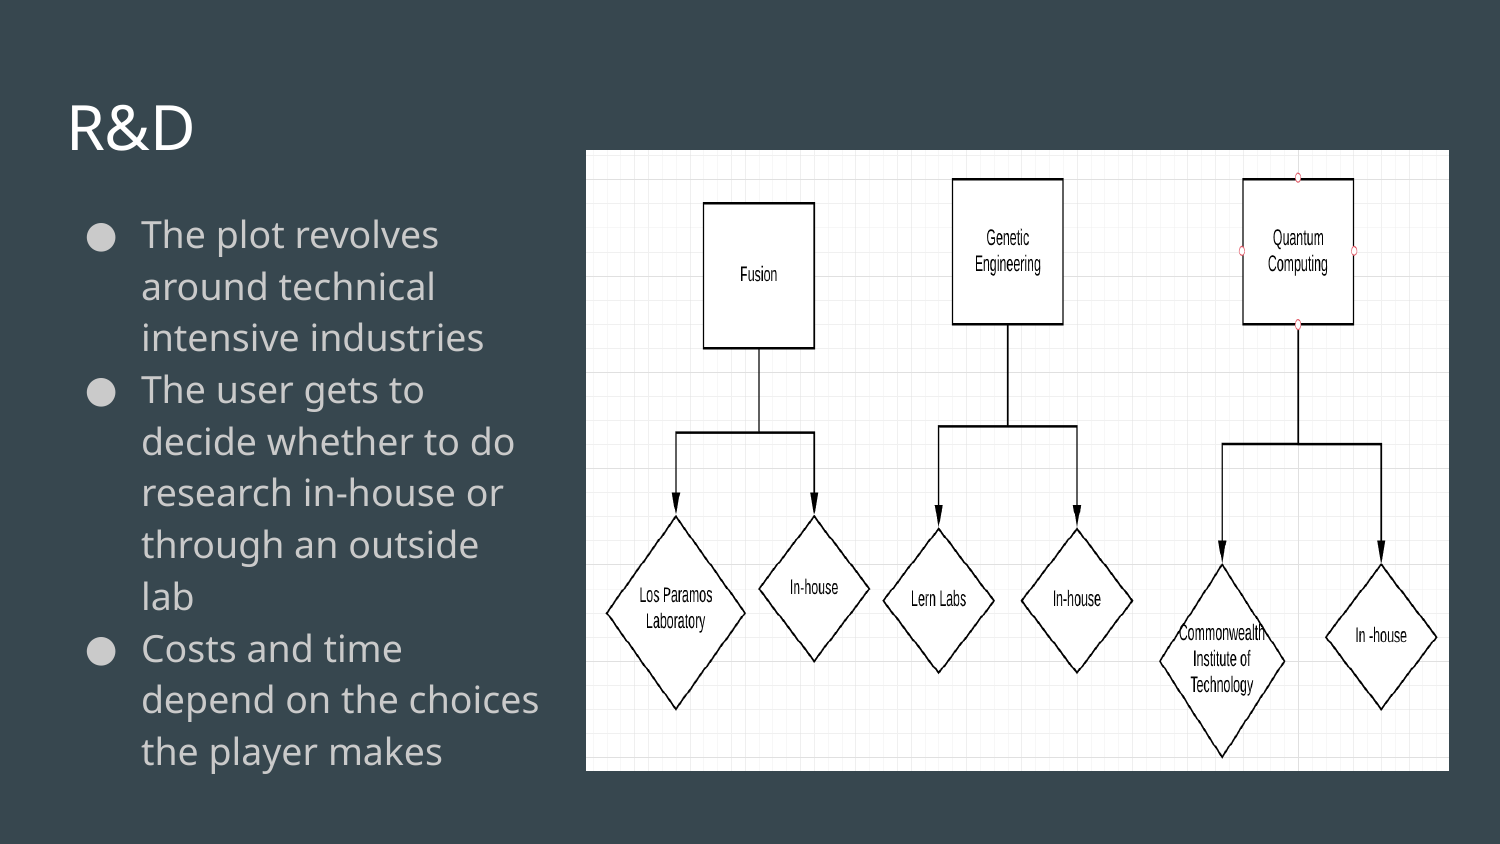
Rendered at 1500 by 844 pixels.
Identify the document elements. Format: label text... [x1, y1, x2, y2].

title R&D [51, 72, 1449, 167]
picture [585, 150, 1450, 771]
list The plot revolves around technical intensive industries The user gets to decide whether to do research in-house or through an outside lab Costs and time depend on the choices the player makes [51, 189, 559, 810]
